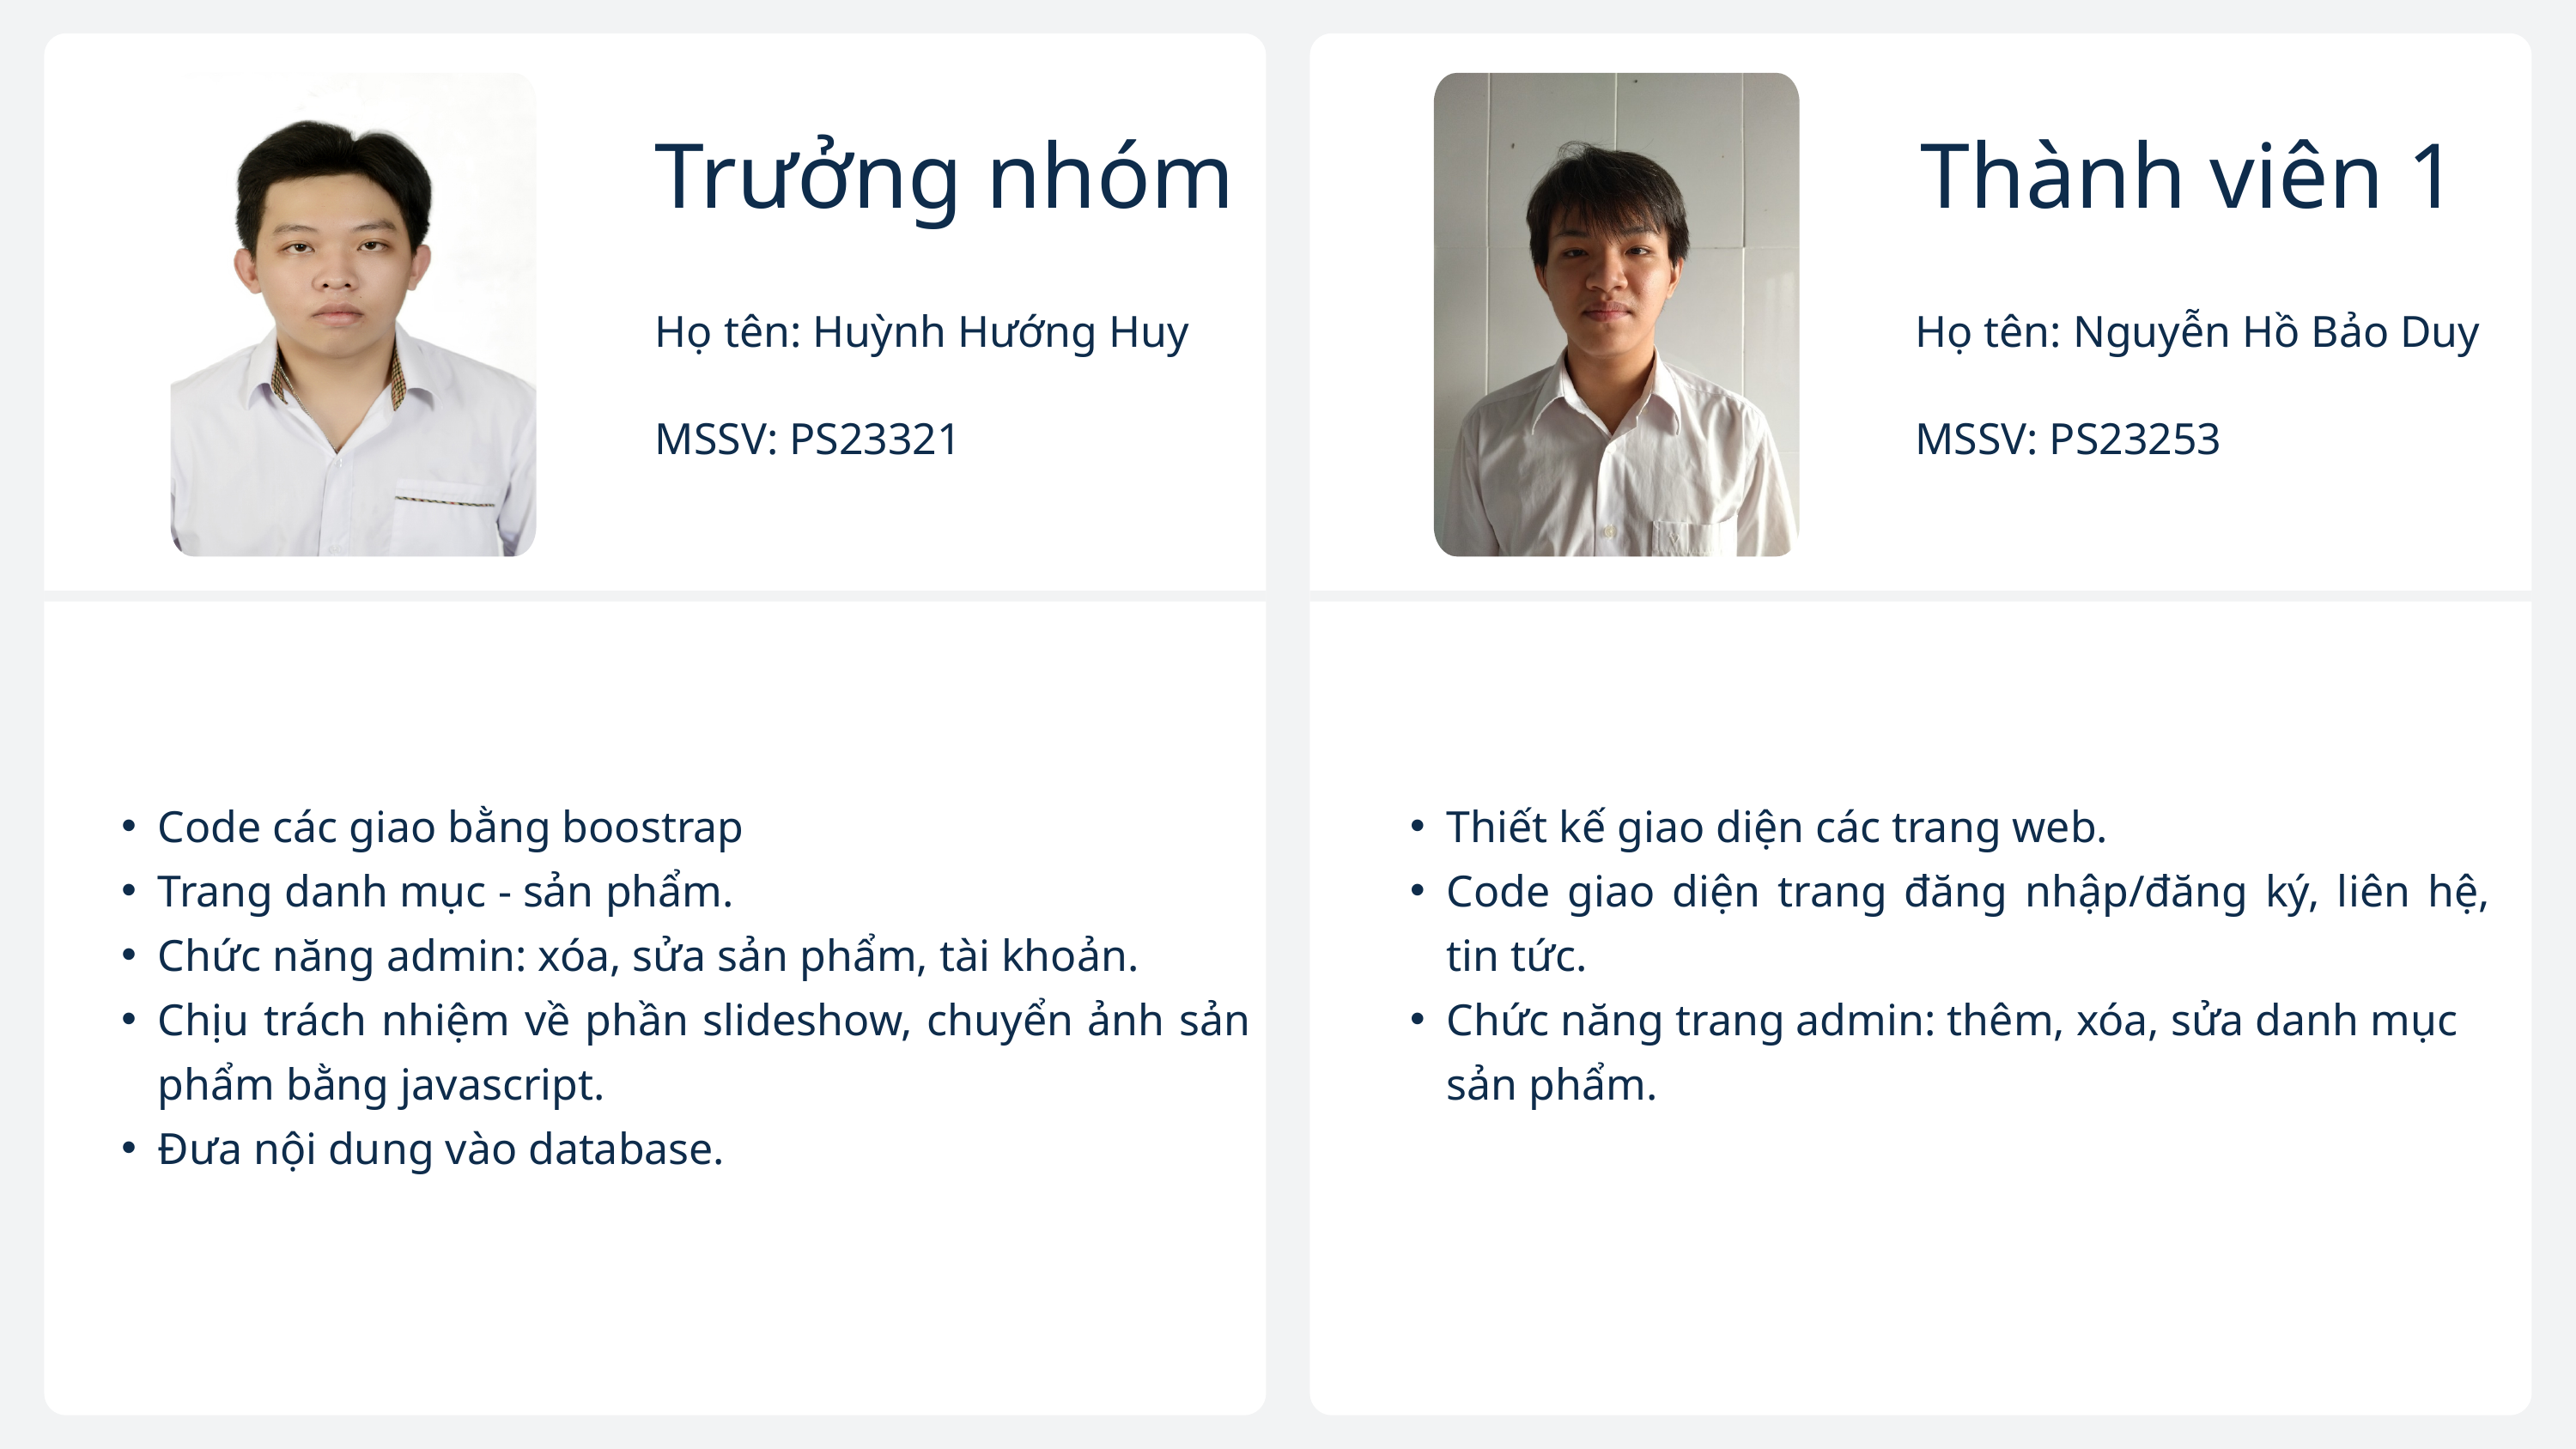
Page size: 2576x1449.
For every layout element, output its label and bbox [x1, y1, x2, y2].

text_box [1433, 72, 1800, 557]
text_box [44, 33, 1267, 1416]
text_box [170, 72, 537, 557]
text_box [1309, 33, 2532, 1416]
